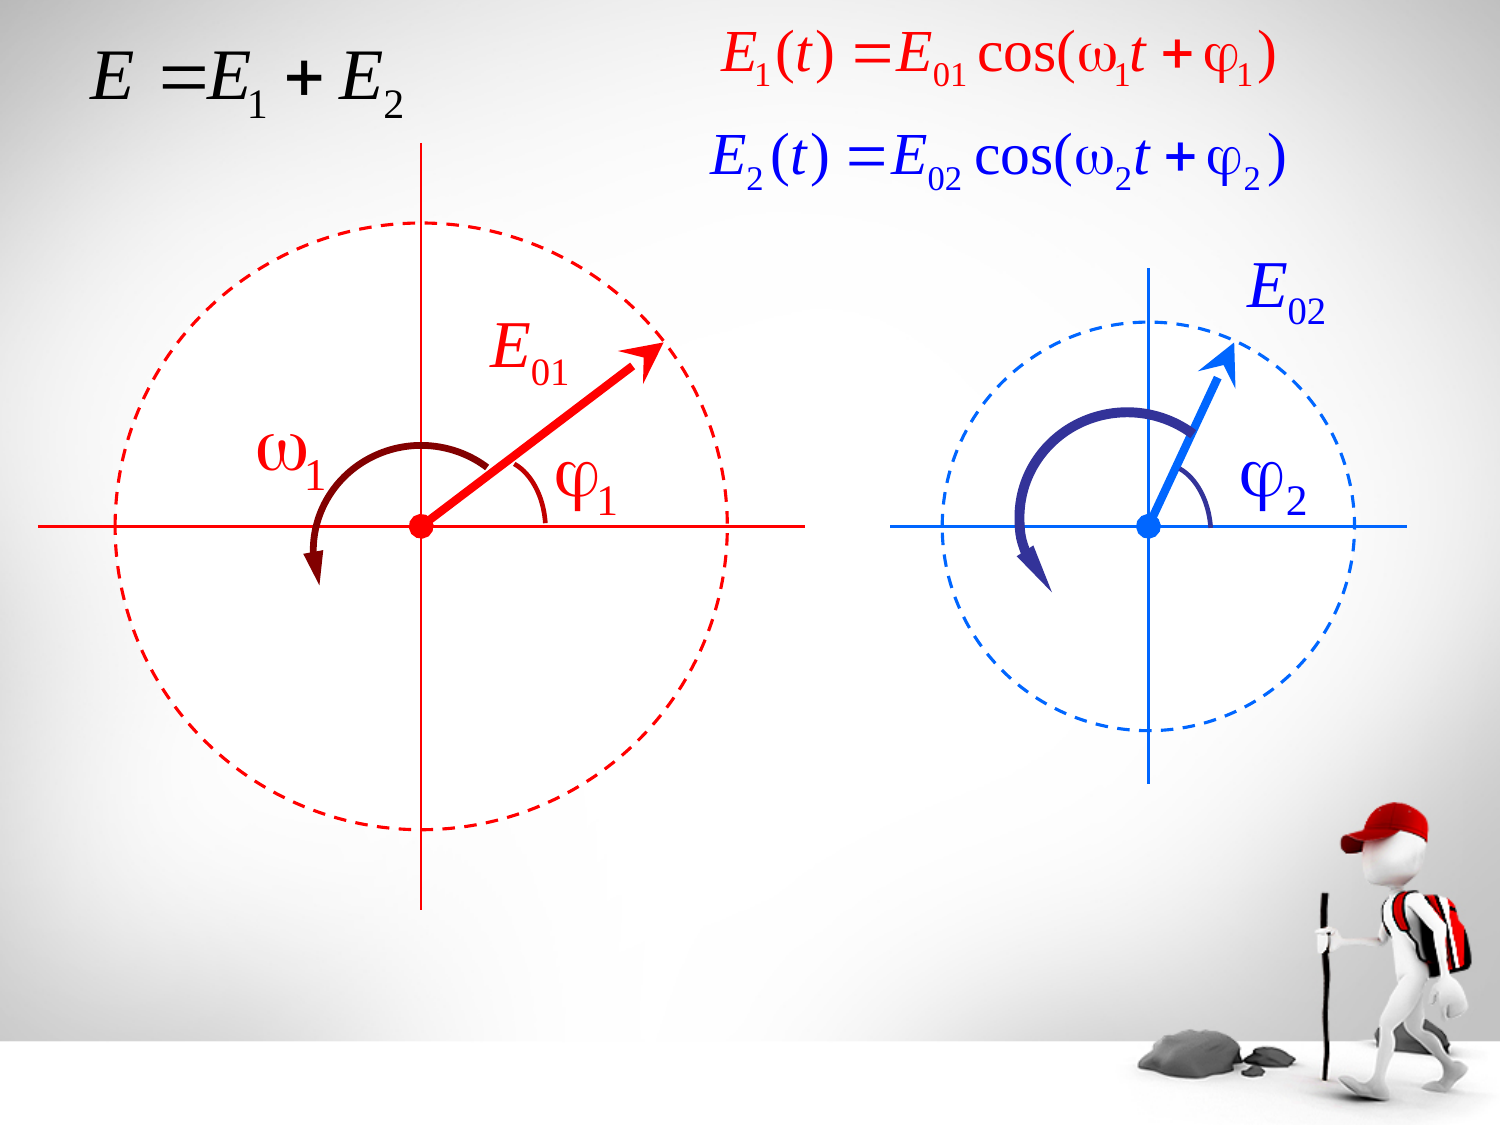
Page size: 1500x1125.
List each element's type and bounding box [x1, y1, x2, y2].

text_box [76, 14, 416, 136]
picture [0, 0, 1500, 1125]
text_box [37, 142, 805, 910]
text_box [889, 244, 1407, 785]
text_box [247, 396, 530, 656]
text_box [700, 119, 1297, 200]
text_box [712, 15, 1286, 96]
